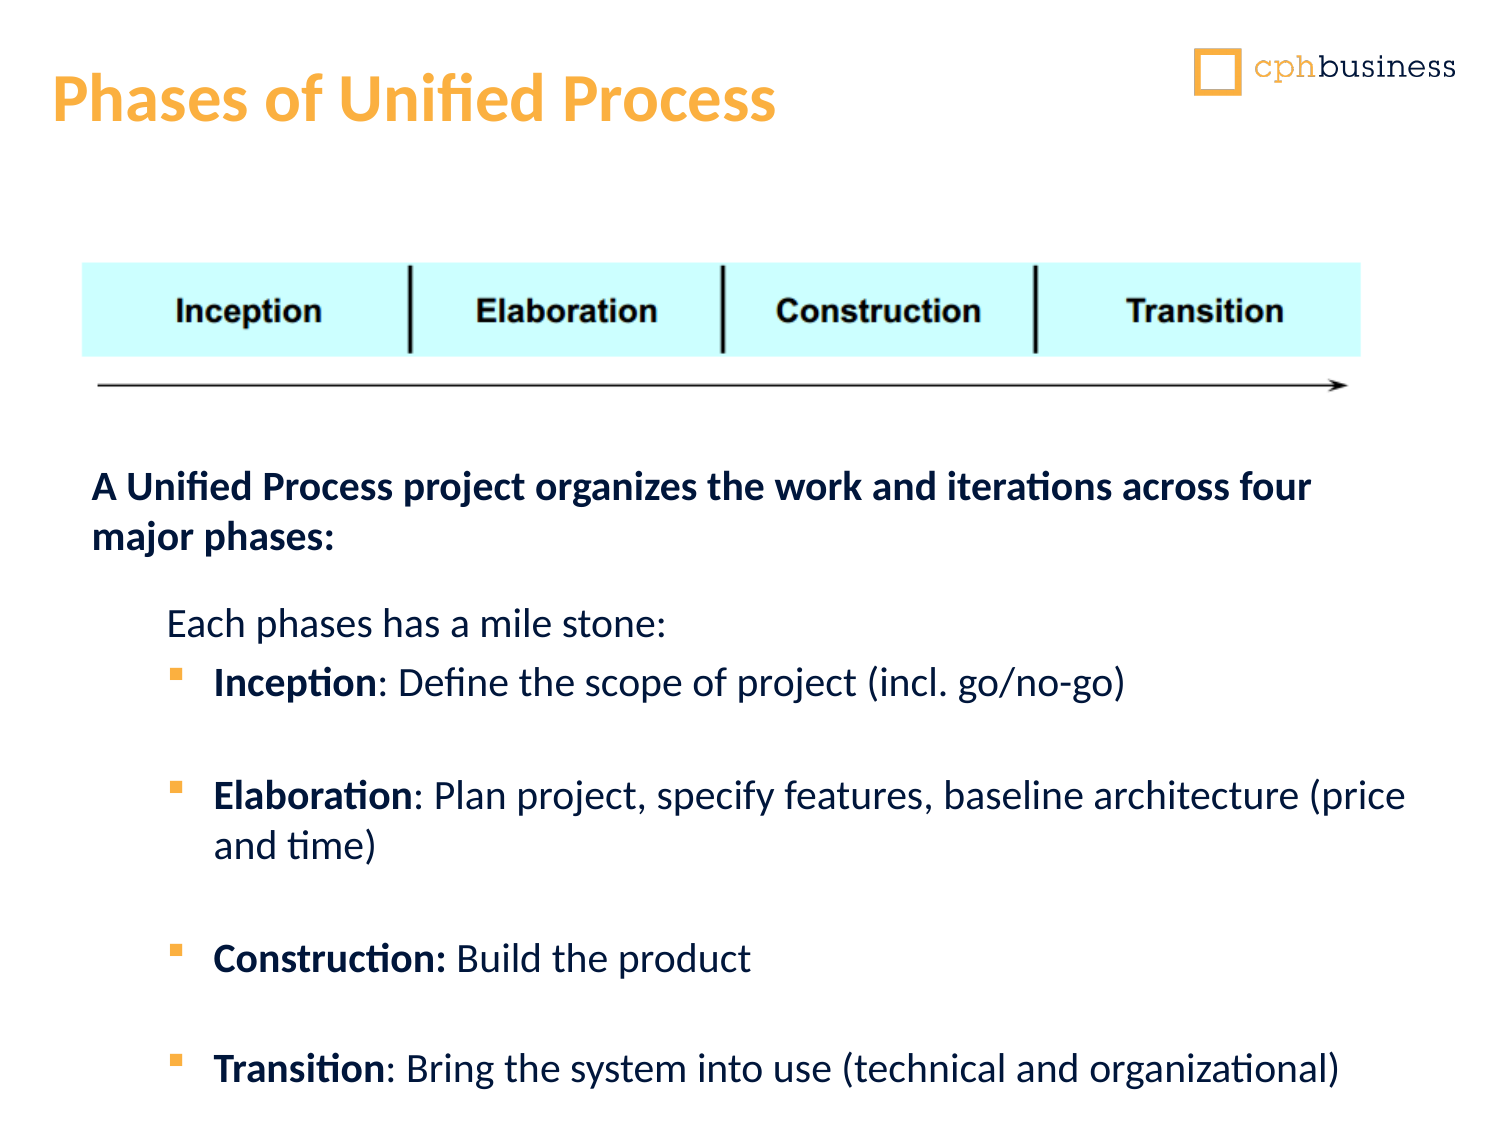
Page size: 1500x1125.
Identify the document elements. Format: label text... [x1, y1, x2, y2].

picture [1147, 1, 1500, 143]
title Phases of Unified Process [37, 45, 1463, 163]
list A Unified Process project organizes the work and iterations across four major phases: Each phases has a mile stone: Inception: Define the scope of project (incl. go/no-go) Elaboration: Plan project, specify features, baseline architecture (price and time) Construction: Build the product Transition: Bring the system into use (technical and organizational) [76, 302, 1427, 1083]
picture [76, 255, 1373, 404]
